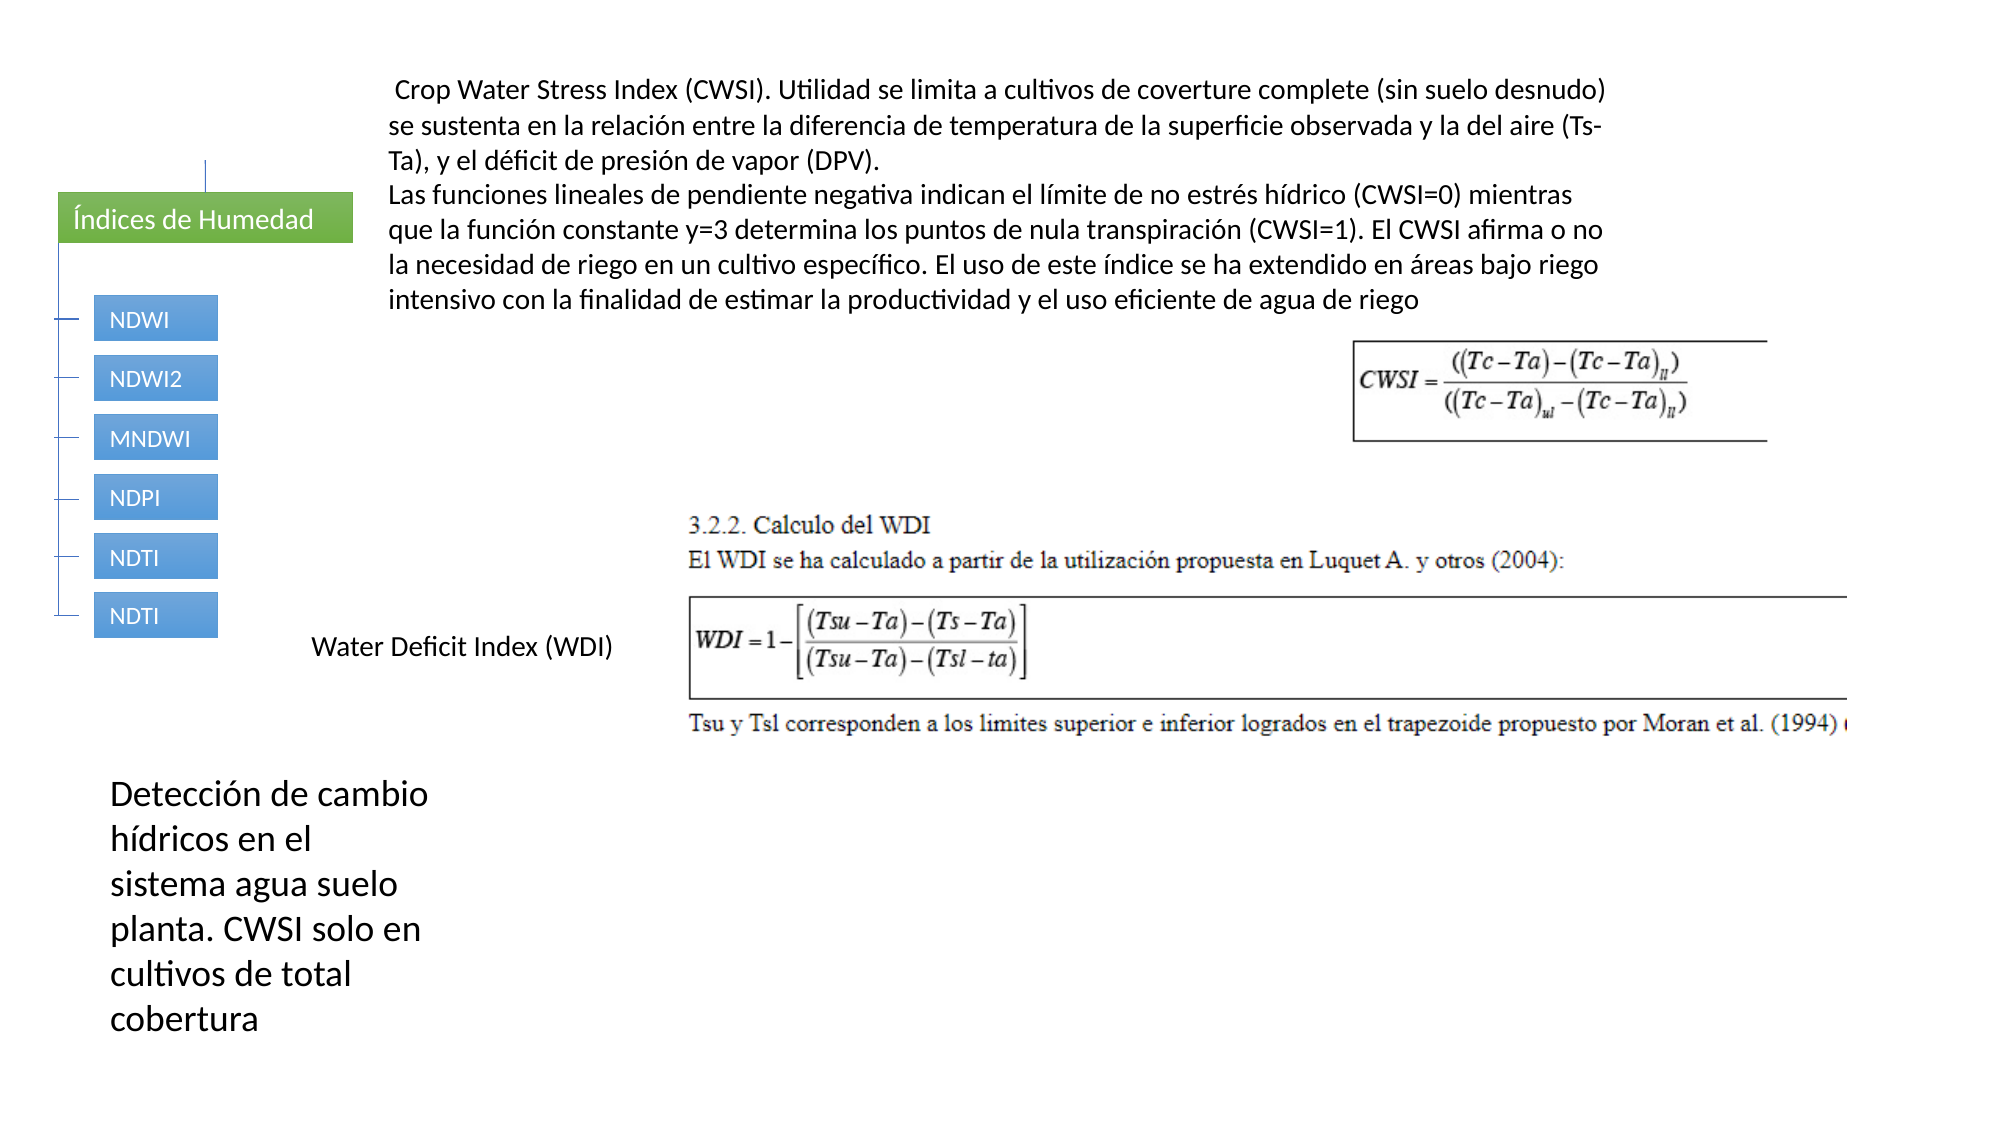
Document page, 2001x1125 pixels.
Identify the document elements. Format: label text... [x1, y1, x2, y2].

text_box Crop Water Stress Index (CWSI). Utilidad se limita a cultivos de coverture complete (sin suelo desnudo) se sustenta en la relación entre la diferencia de temperatura de la superficie observada y la del aire (Ts-Ta), y el déficit de presión de vapor (DPV). Las funciones lineales de pendiente negativa indican el límite de no estrés hídrico (CWSI=0) mientras que la función constante y=3 determina los puntos de nula transpiración (CWSI=1). El CWSI afirma o no la necesidad de riego en un cultivo específico. El uso de este índice se ha extendido en áreas bajo riego intensivo con la finalidad de estimar la productividad y el uso eficiente de agua de riego [373, 63, 1627, 323]
text_box MNDWI [94, 414, 218, 460]
text_box NDTI [94, 592, 218, 638]
text_box NDPI [94, 474, 218, 520]
text_box Detección de cambio hídricos en el sistema agua suelo planta. CWSI solo en cultivos de total cobertura [95, 761, 446, 1046]
picture [669, 493, 1847, 747]
picture [1336, 325, 1768, 450]
text_box Índices de Humedad [58, 192, 353, 243]
text_box NDTI [94, 533, 218, 579]
text_box NDWI [94, 295, 218, 341]
text_box Water Deficit Index (WDI) [296, 619, 669, 670]
text_box NDWI2 [94, 355, 218, 401]
